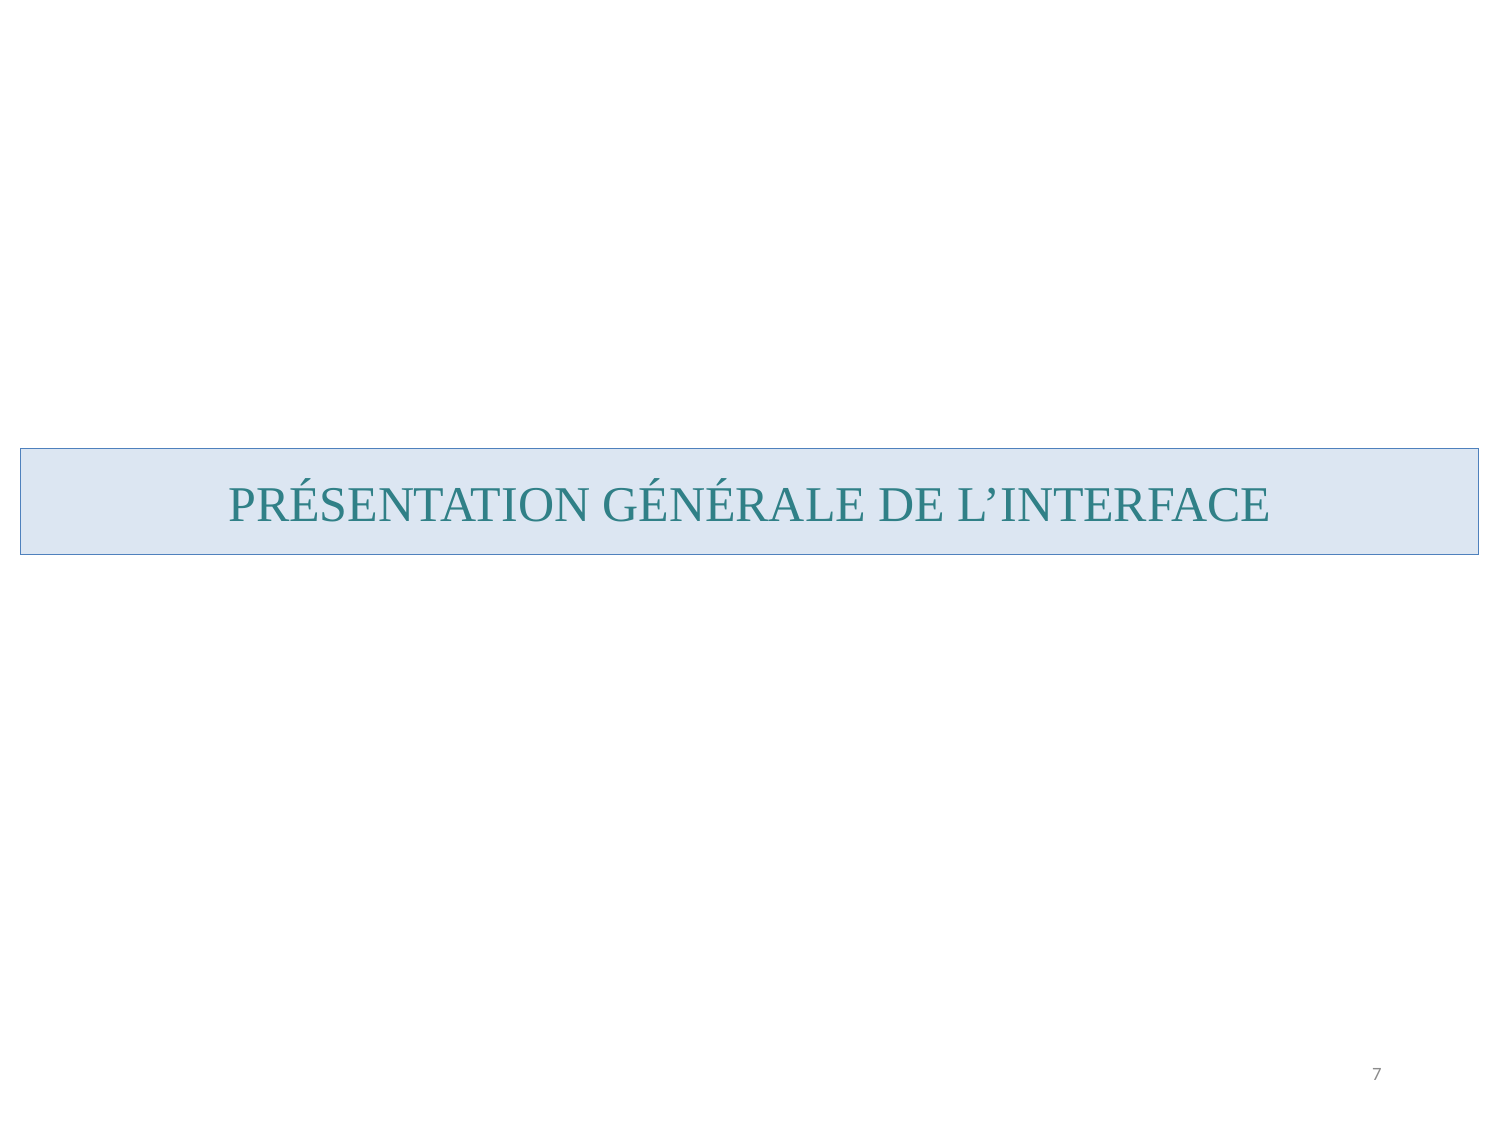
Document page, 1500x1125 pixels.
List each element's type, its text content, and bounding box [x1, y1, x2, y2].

text_box <numéro> [1059, 1042, 1397, 1103]
text_box PRéSENTATION GéNéRALE DE L’INTERFACE [20, 448, 1479, 555]
